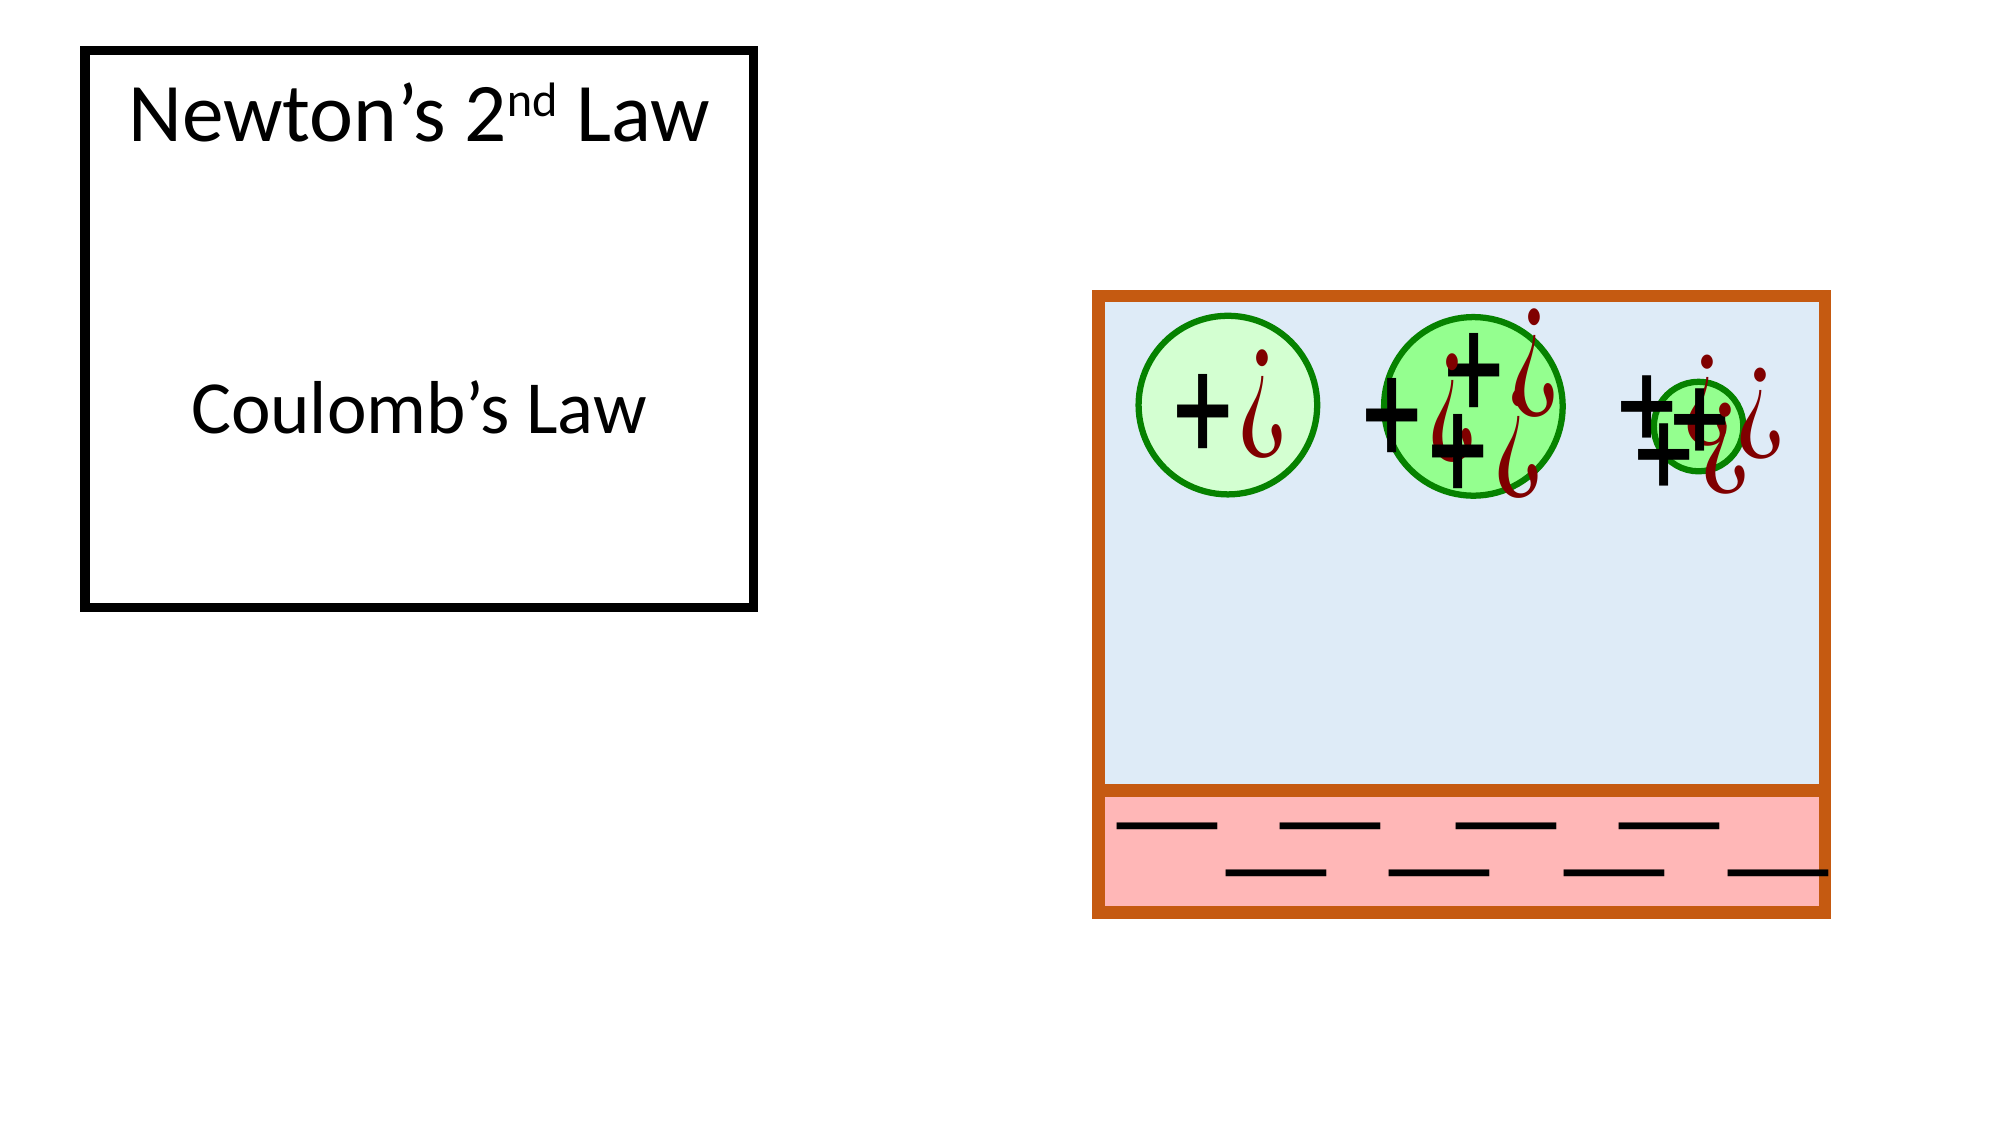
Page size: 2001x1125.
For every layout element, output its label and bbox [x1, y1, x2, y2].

text_box [1092, 751, 1848, 951]
text_box [1097, 295, 1826, 751]
text_box [84, 50, 754, 608]
text_box [1138, 315, 1318, 495]
text_box [1360, 298, 1563, 506]
text_box [1615, 345, 1789, 501]
